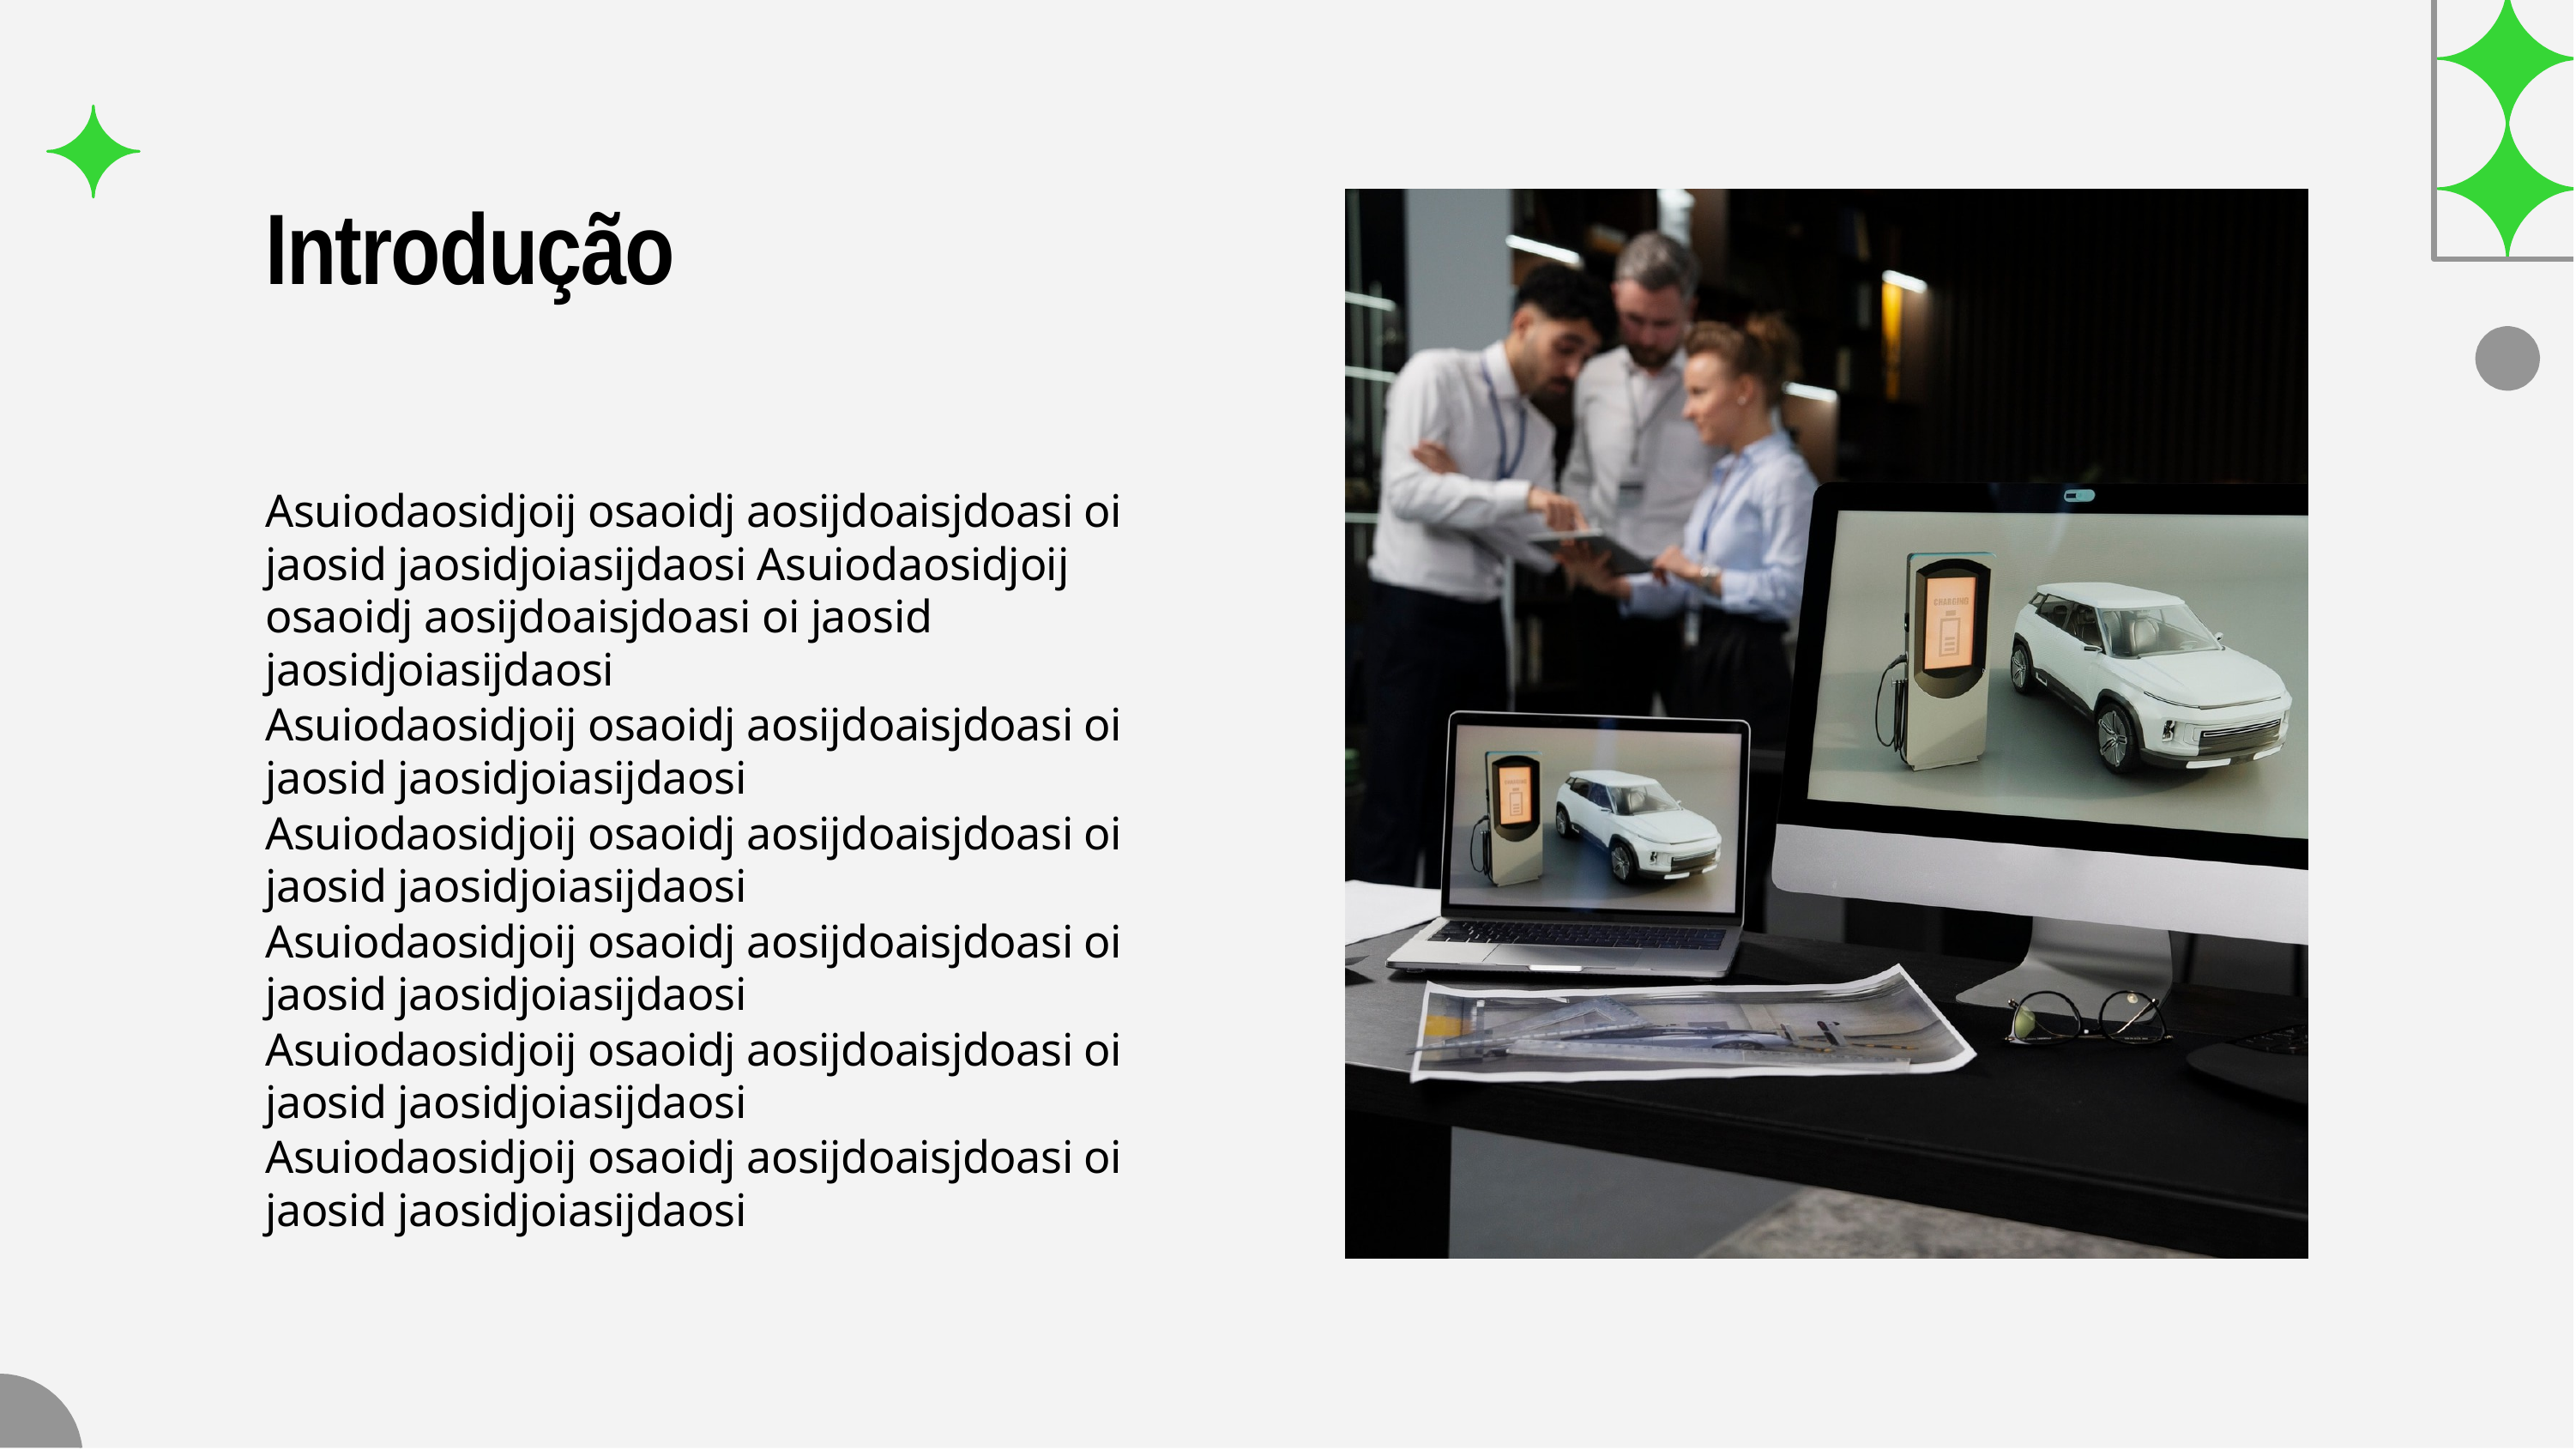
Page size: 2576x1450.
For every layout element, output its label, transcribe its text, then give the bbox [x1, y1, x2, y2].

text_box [2475, 325, 2541, 391]
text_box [2431, 0, 2576, 263]
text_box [0, 1373, 83, 1450]
picture [1345, 188, 2308, 1260]
text_box Asuiodaosidjoij osaoidj aosijdoaisjdoasi oi jaosid jaosidjoiasijdaosi Asuiodaosidjoij osaoidj aosijdoaisjdoasi oi jaosid jaosidjoiasijdaosi Asuiodaosidjoij osaoidj aosijdoaisjdoasi oi jaosid jaosidjoiasijdaosi Asuiodaosidjoij osaoidj aosijdoaisjdoasi oi jaosid jaosidjoiasijdaosi Asuiodaosidjoij osaoidj aosijdoaisjdoasi oi jaosid jaosidjoiasijdaosi Asuiodaosidjoij osaoidj aosijdoaisjdoasi oi jaosid jaosidjoiasijdaosi Asuiodaosidjoij osaoidj aosijdoaisjdoasi oi jaosid jaosidjoiasijdaosi [263, 482, 1148, 1293]
title Introdução [263, 182, 1052, 426]
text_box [45, 104, 142, 199]
